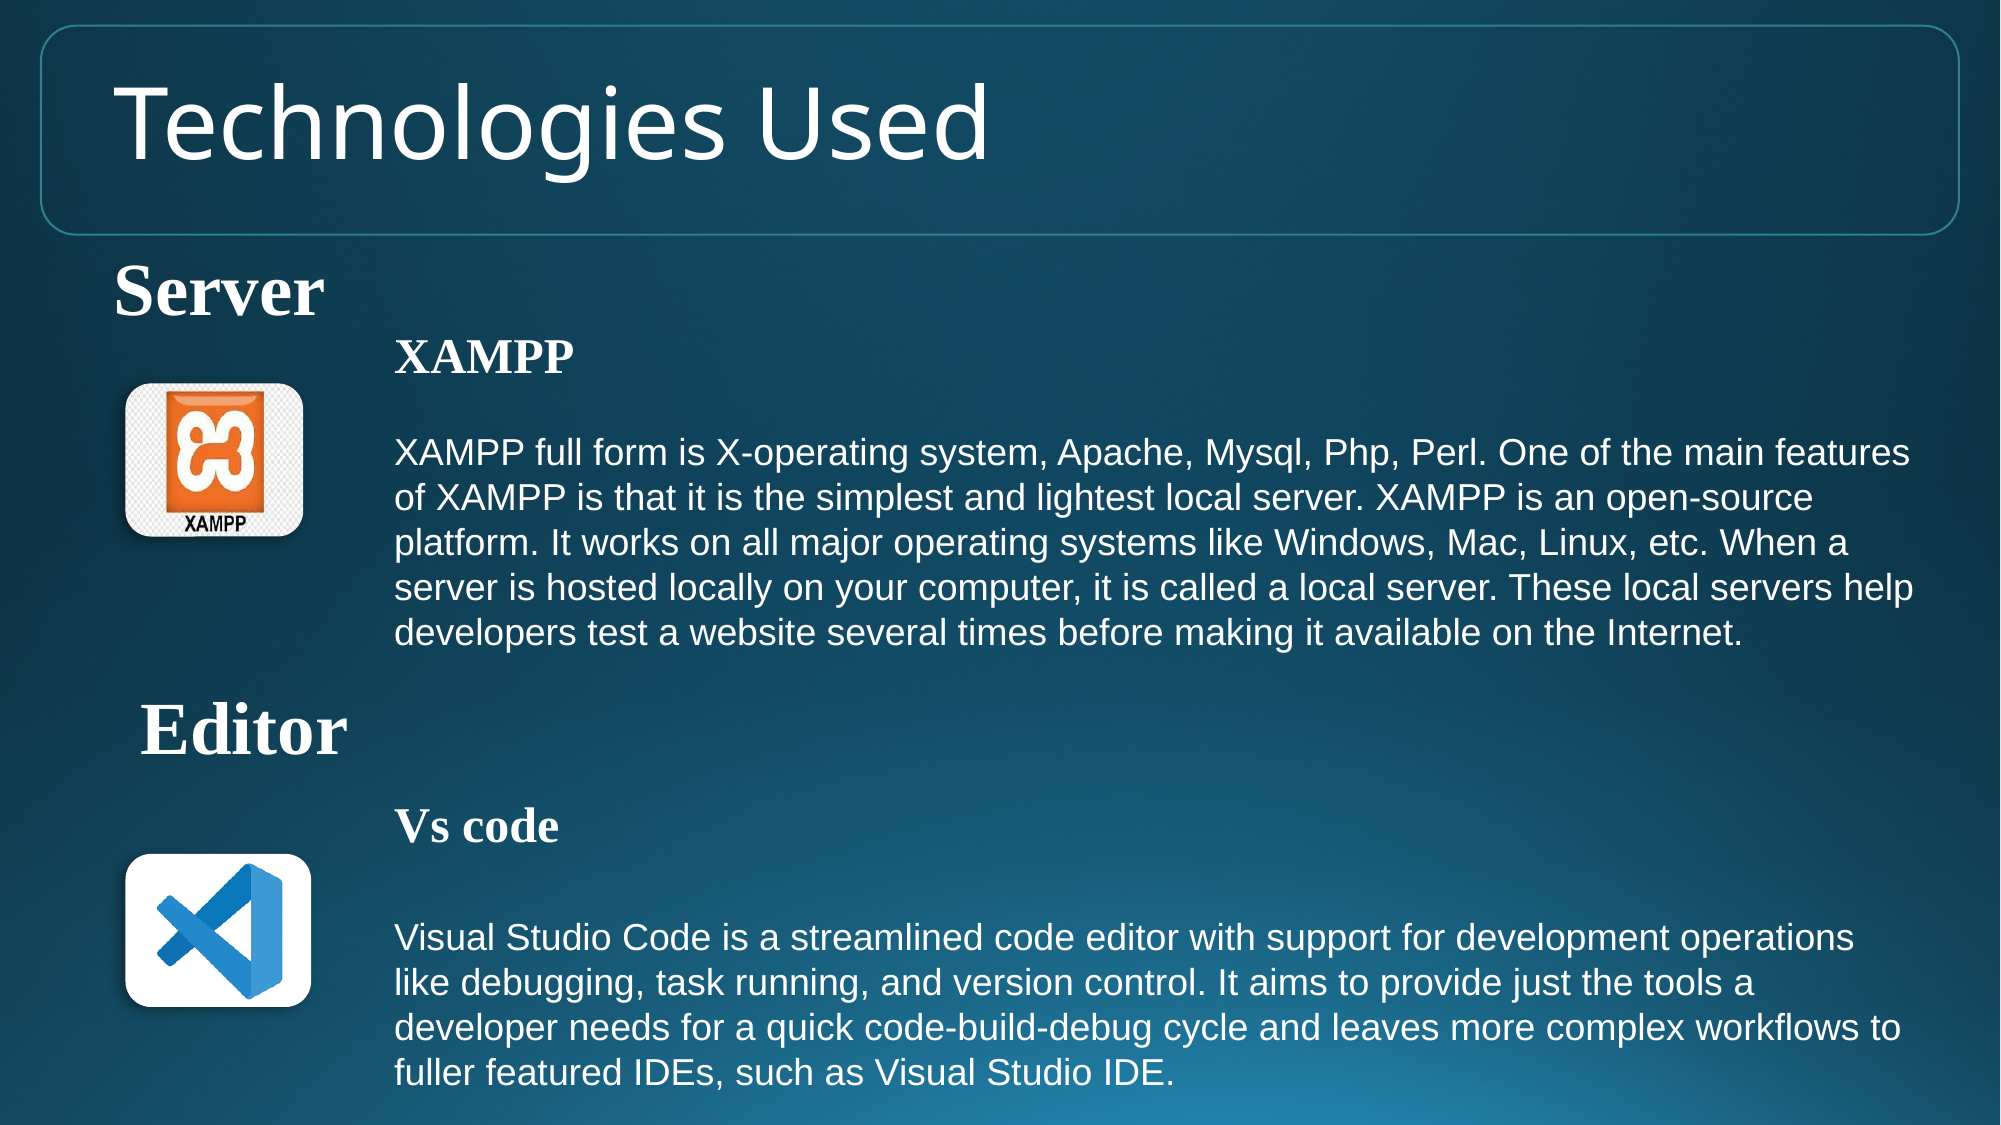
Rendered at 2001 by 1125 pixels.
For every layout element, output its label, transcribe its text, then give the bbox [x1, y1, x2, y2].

text_box Technologies Used [98, 52, 1587, 188]
text_box [39, 24, 1960, 236]
text_box Server [99, 233, 1326, 338]
picture [0, 0, 2001, 1125]
text_box Vs code Visual Studio Code is a streamlined code editor with support for development operations like debugging, task running, and version control. It aims to provide just the tools a developer needs for a quick code-build-debug cycle and leaves more complex workflows to fuller featured IDEs, such as Visual Studio IDE. [379, 785, 1920, 1101]
text_box XAMPP XAMPP full form is X-operating system, Apache, Mysql, Php, Perl. One of the main features of XAMPP is that it is the simplest and lightest local server. XAMPP is an open-source platform. It works on all major operating systems like Windows, Mac, Linux, etc. When a server is hosted locally on your computer, it is called a local server. These local servers help developers test a website several times before making it available on the Internet. [379, 316, 1971, 661]
text_box Editor [125, 671, 474, 777]
